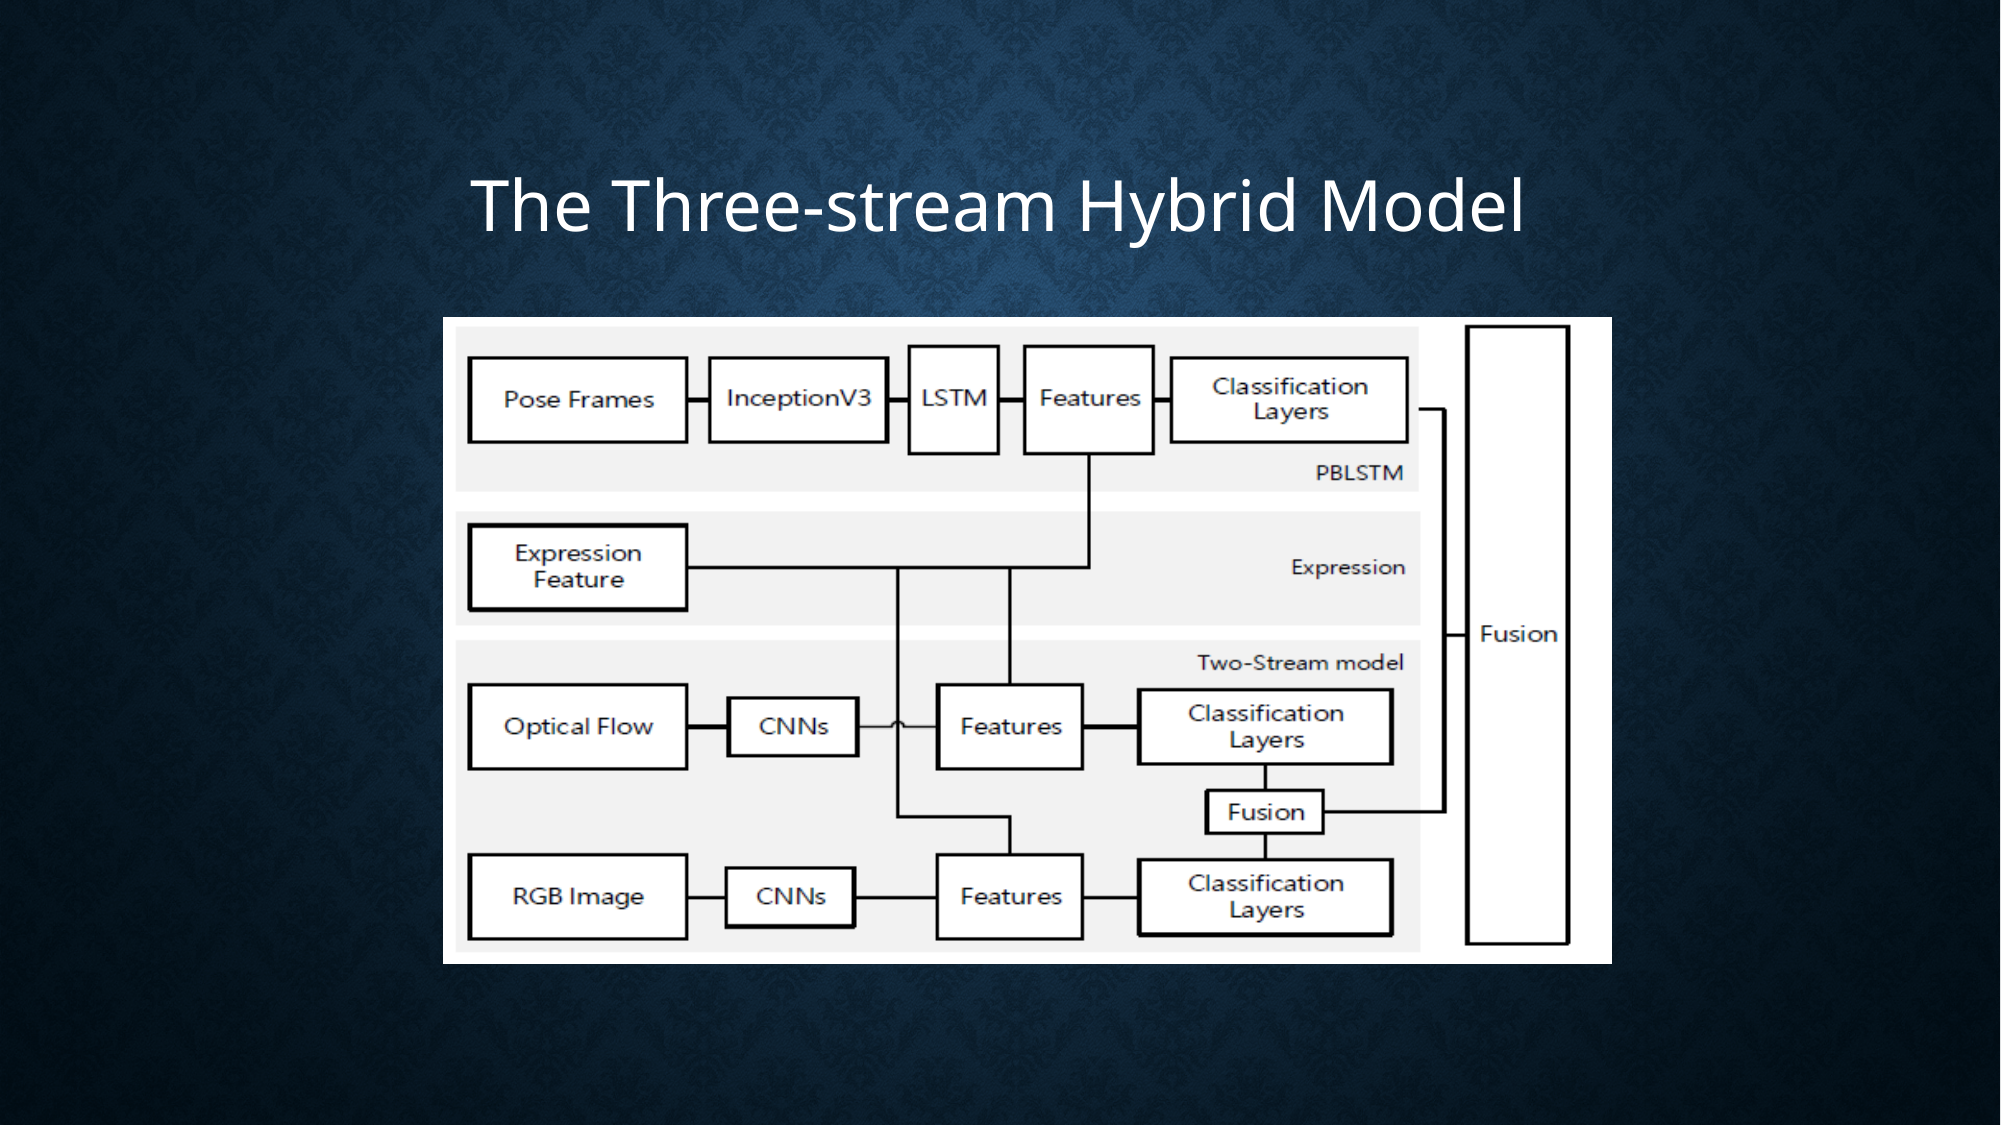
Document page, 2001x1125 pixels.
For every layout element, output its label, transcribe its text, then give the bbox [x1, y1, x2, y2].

title The Three-stream Hybrid Model [149, 99, 1849, 318]
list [442, 317, 1612, 964]
